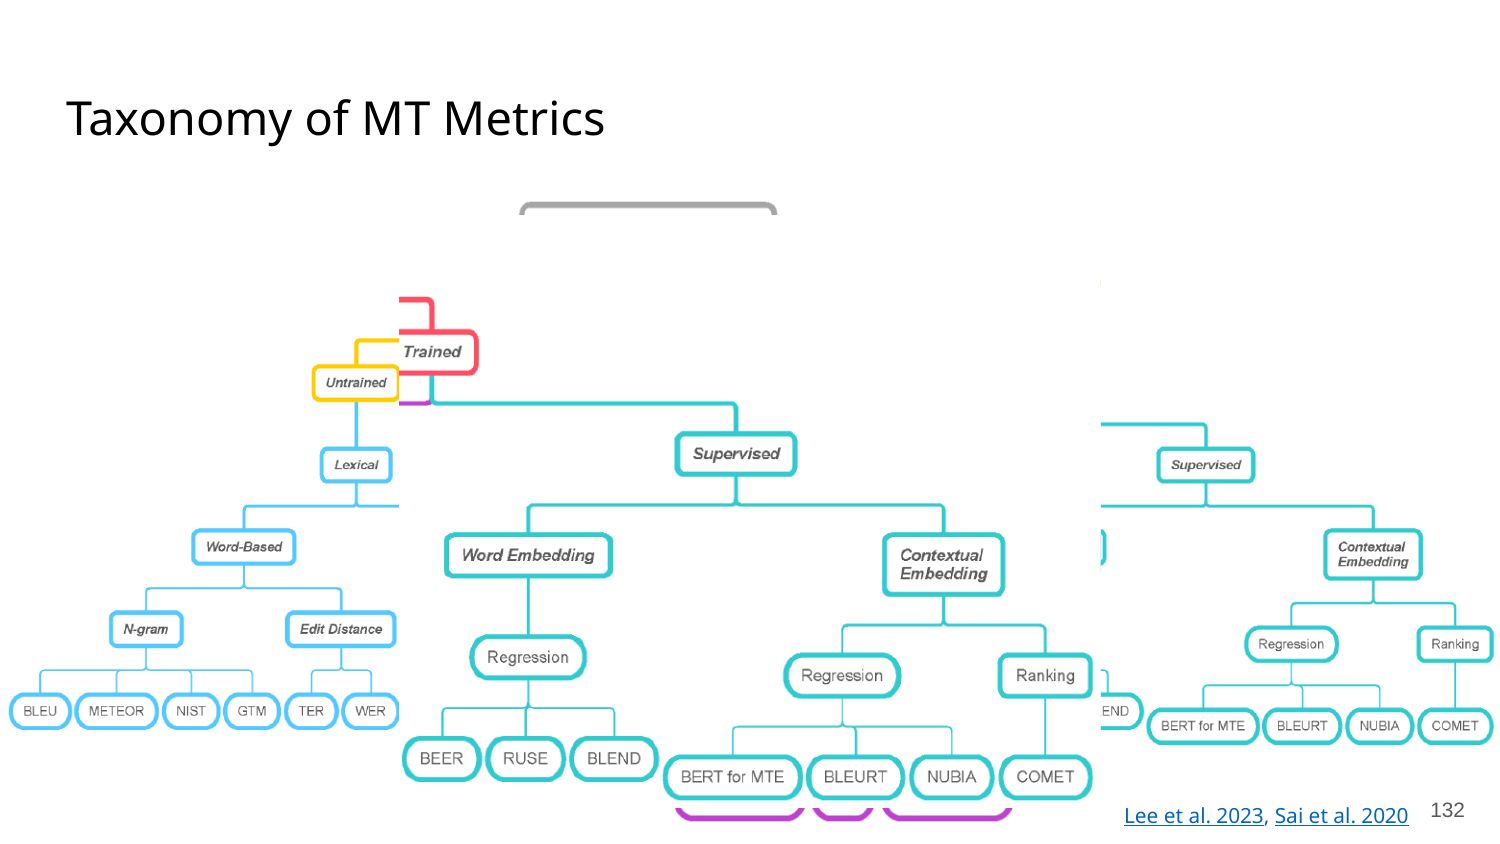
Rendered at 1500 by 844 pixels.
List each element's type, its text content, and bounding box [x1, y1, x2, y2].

slide_number ‹#› [1389, 776, 1480, 842]
picture [0, 193, 1500, 830]
title Taxonomy of MT Metrics [51, 72, 1449, 167]
text_box Lee et al. 2023, Sai et al. 2020 [931, 788, 1424, 844]
